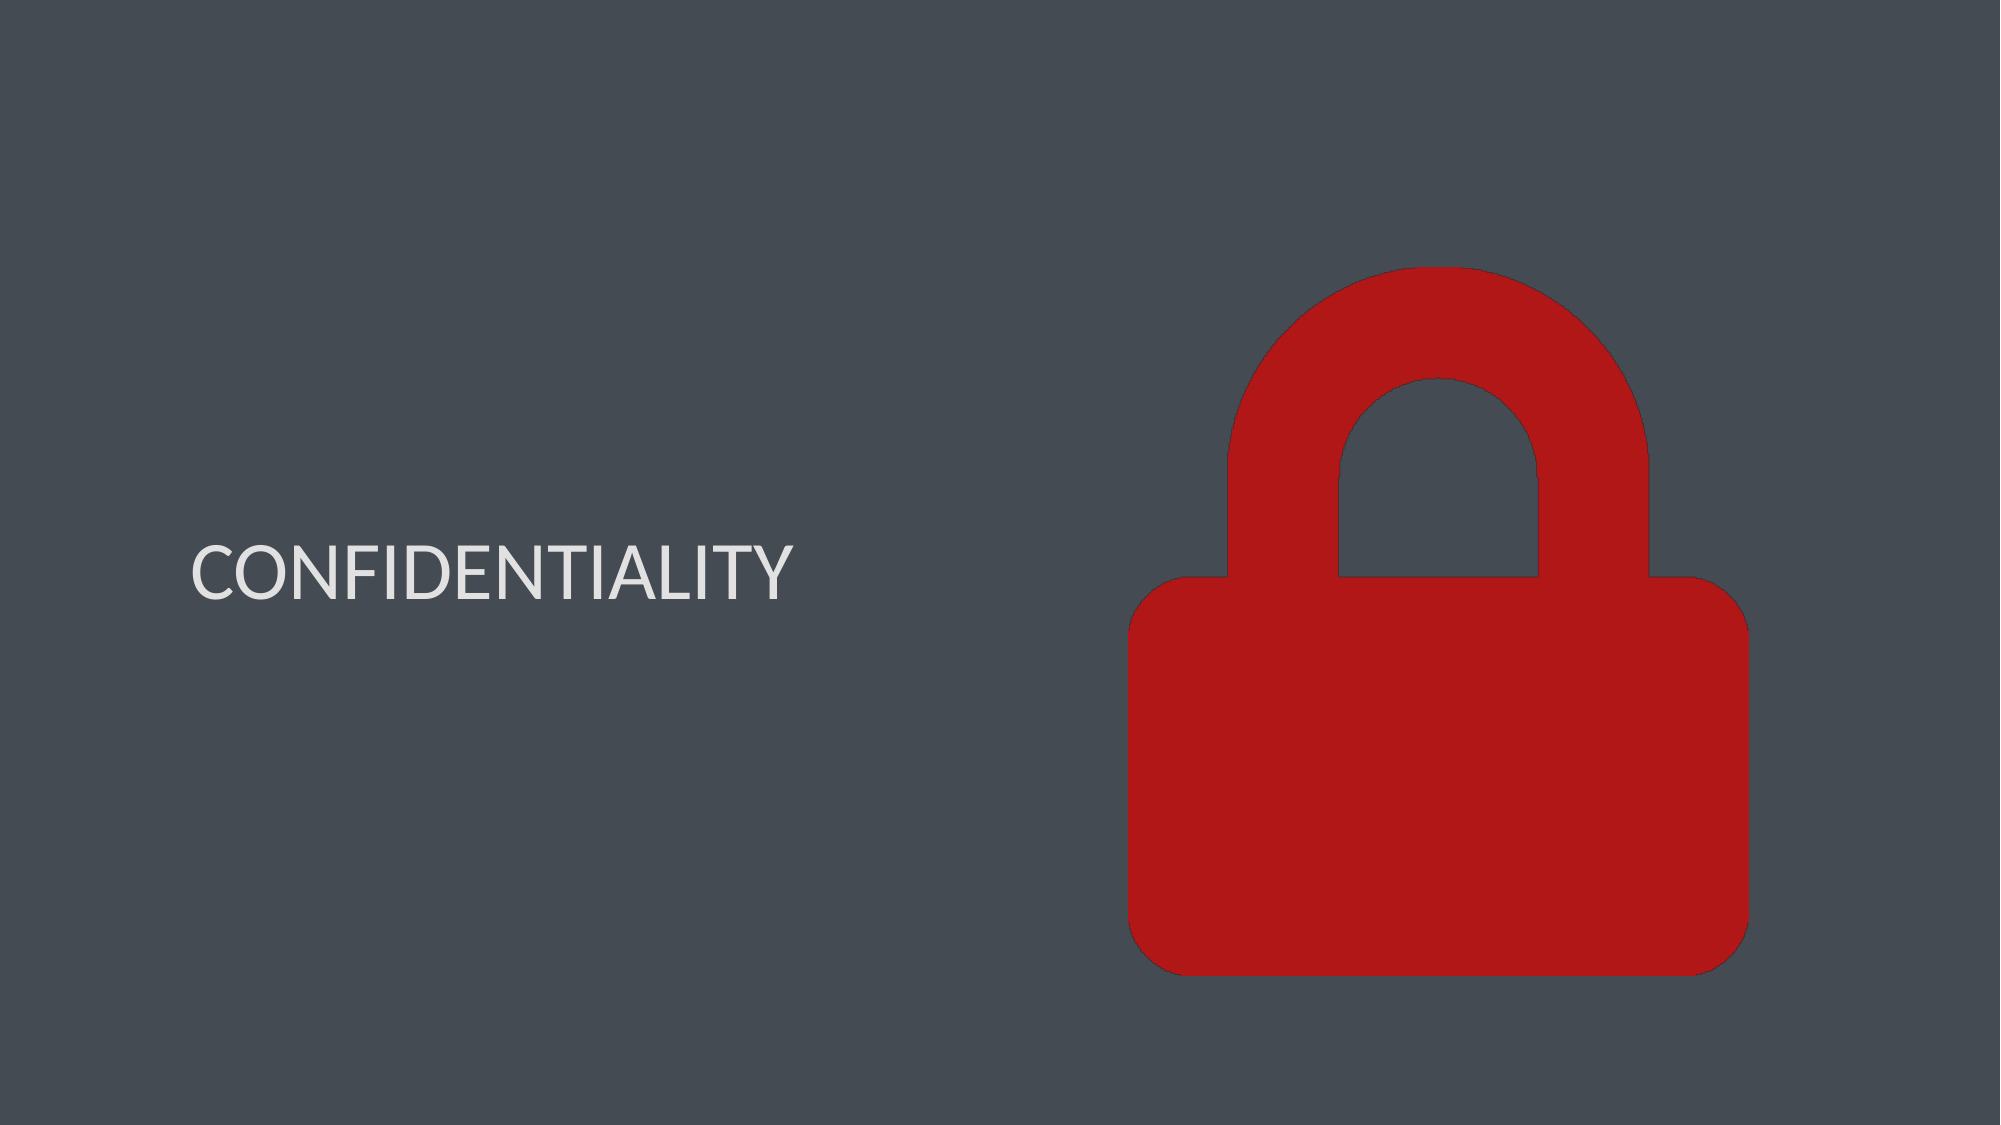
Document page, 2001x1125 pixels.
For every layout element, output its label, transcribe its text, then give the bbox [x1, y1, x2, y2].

list CONFIDENTIALITY [175, 520, 1128, 636]
picture [1128, 267, 1749, 976]
